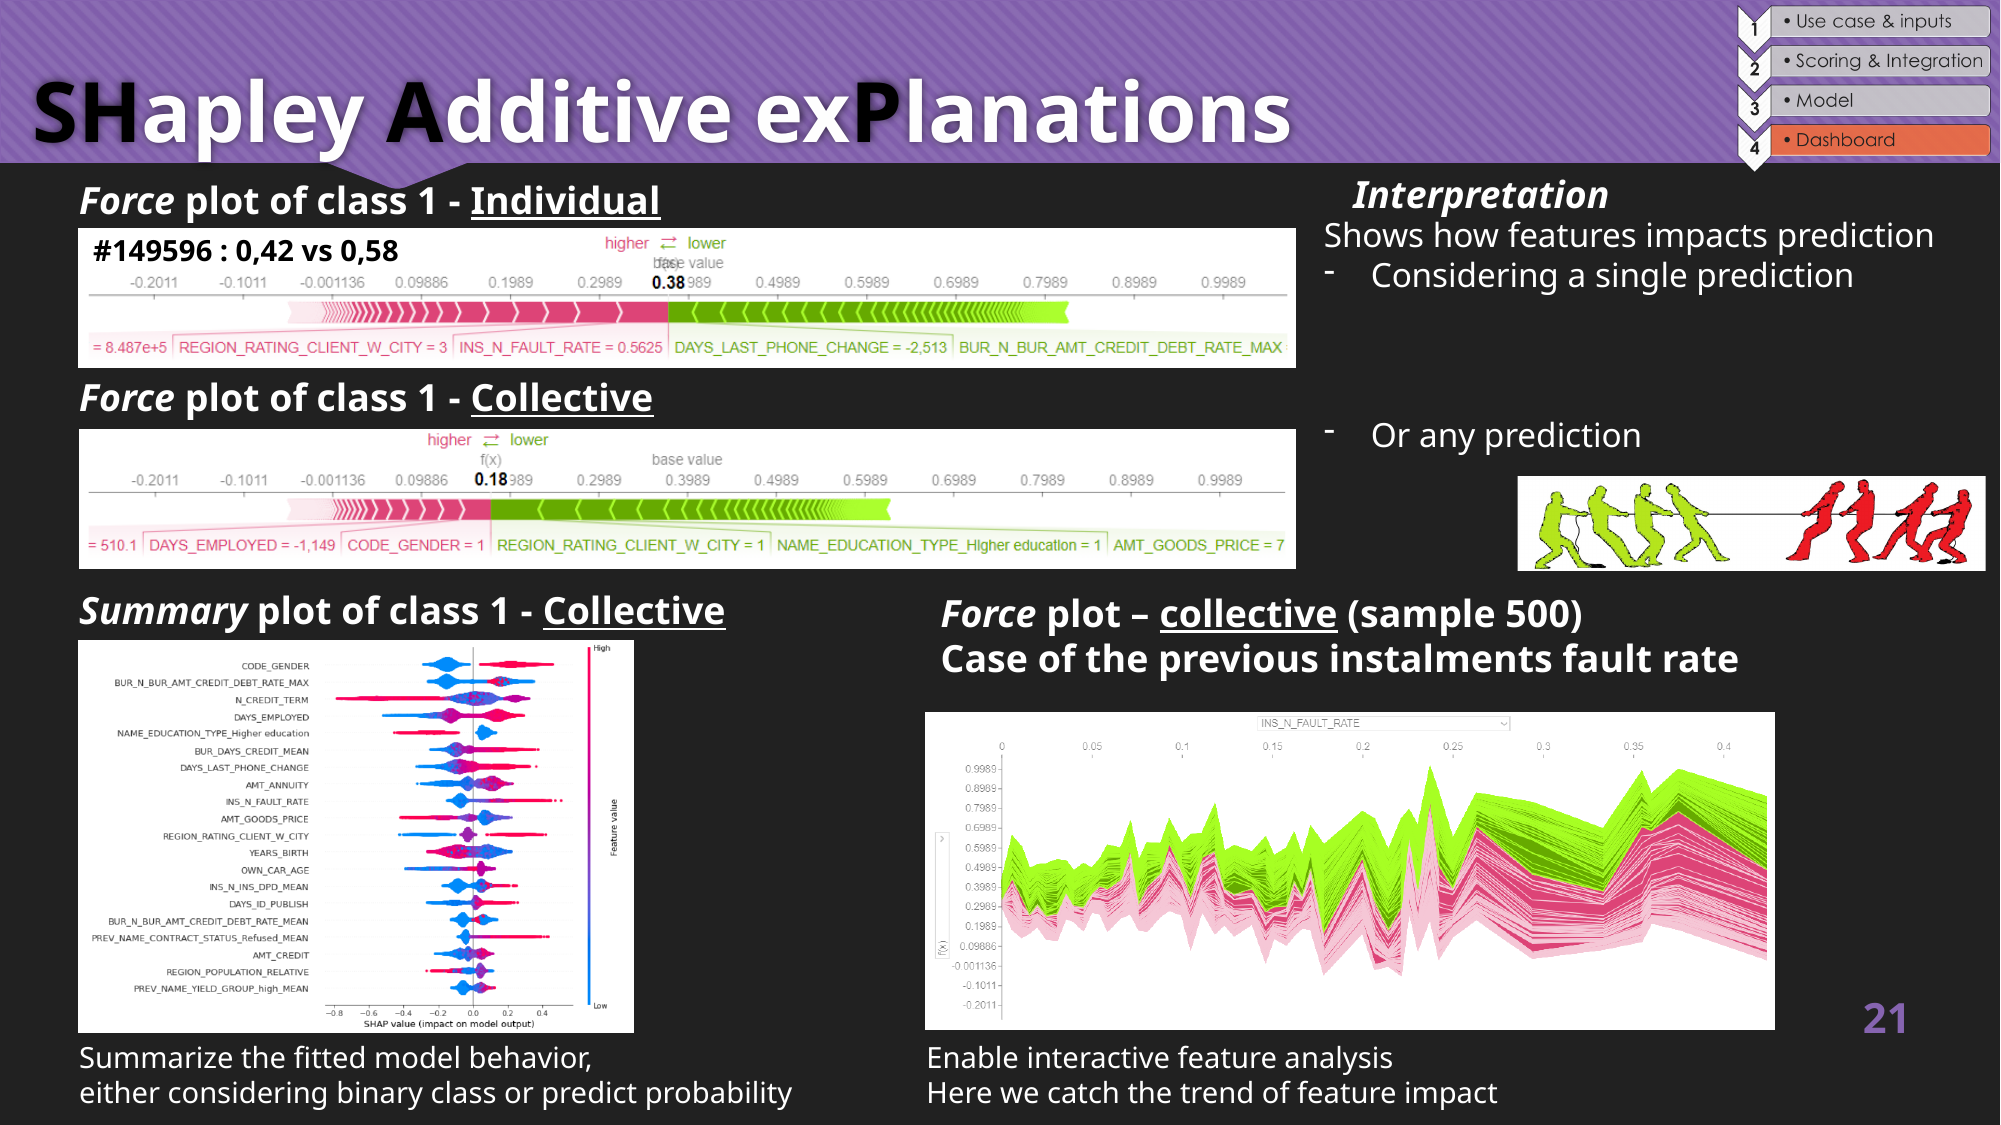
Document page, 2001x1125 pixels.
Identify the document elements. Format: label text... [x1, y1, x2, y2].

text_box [64, 579, 1986, 1118]
picture [78, 228, 1296, 369]
picture [1517, 476, 1986, 571]
title SHapley Additive exPlanations [17, 7, 1737, 167]
text_box #149596 : 0,42 vs 0,58 [78, 224, 556, 228]
text_box Interpretation [1338, 163, 1725, 206]
text_box Force plot of class 1 - Individual [64, 169, 1066, 229]
picture [1737, 3, 2000, 173]
text_box Shows how features impacts prediction Considering a single prediction Or any prediction [1309, 206, 1998, 462]
text_box Force plot of class 1 - Collective [64, 366, 1066, 427]
picture [79, 429, 1296, 569]
